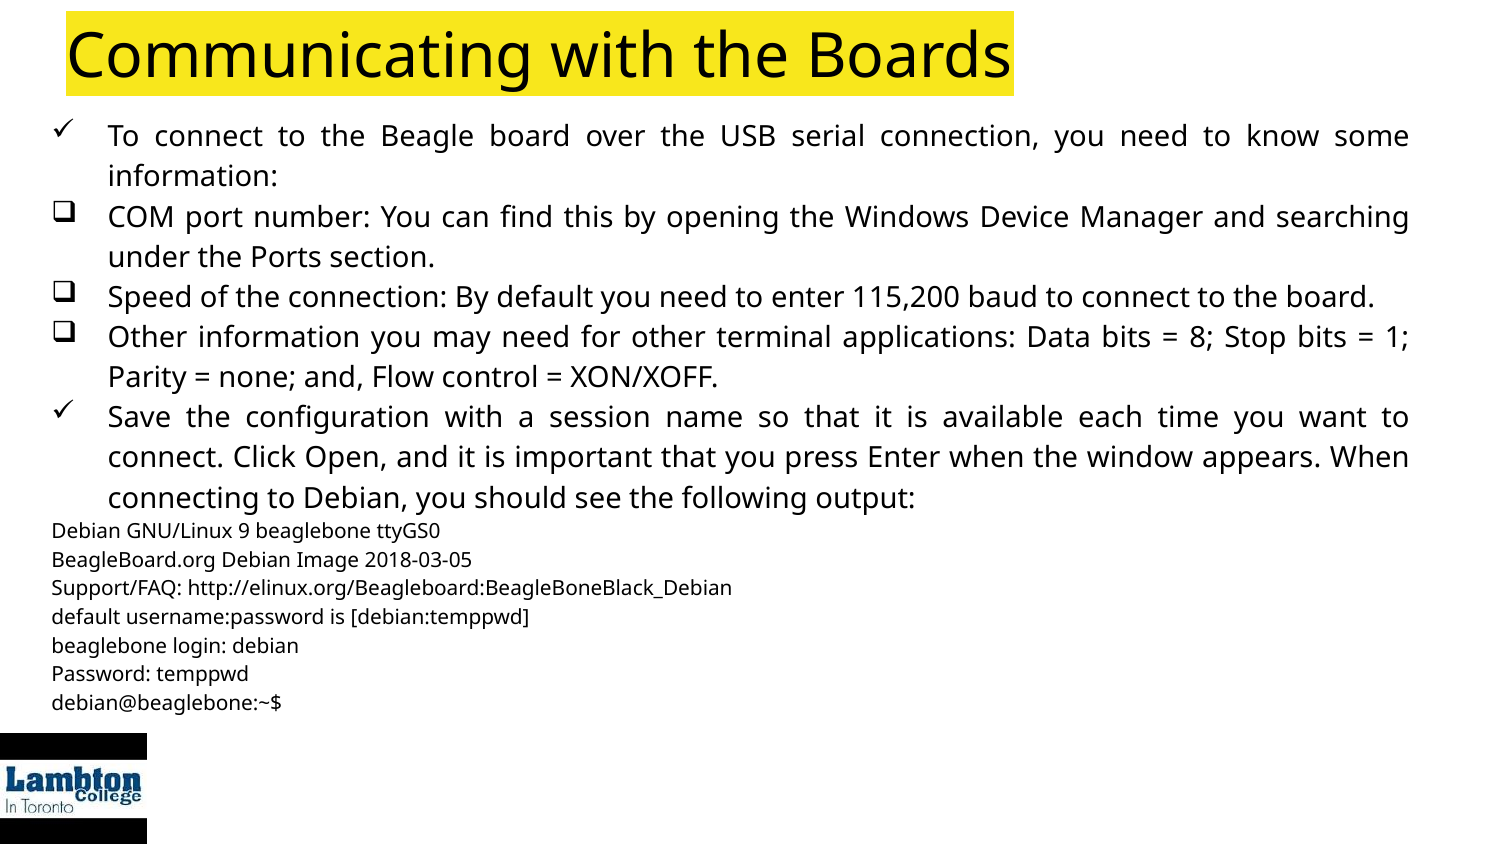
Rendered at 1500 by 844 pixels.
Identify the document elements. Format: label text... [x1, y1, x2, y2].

title Communicating with the Boards [51, 0, 1449, 94]
picture [0, 732, 148, 844]
list To connect to the Beagle board over the USB serial connection, you need to know some information: COM port number: You can find this by opening the Windows Device Manager and searching under the Ports section. Speed of the connection: By default you need to enter 115,200 baud to connect to the board. Other information you may need for other terminal applications: Data bits = 8; Stop bits = 1; Parity = none; and, Flow control = XON/XOFF. Save the configuration with a session name so that it is available each time you want to connect. Click Open, and it is important that you press Enter when the window appears. When connecting to Debian, you should see the following output: Debian GNU/Linux 9 beaglebone ttyGS0 BeagleBoard.org Debian Image 2018-03-05 Support/FAQ: http://elinux.org/Beagleboard:BeagleBoneBlack_Debian default username:password is [debian:temppwd] beaglebone login: debian Password: temppwd debian@beaglebone:~$ [17, 97, 1426, 727]
